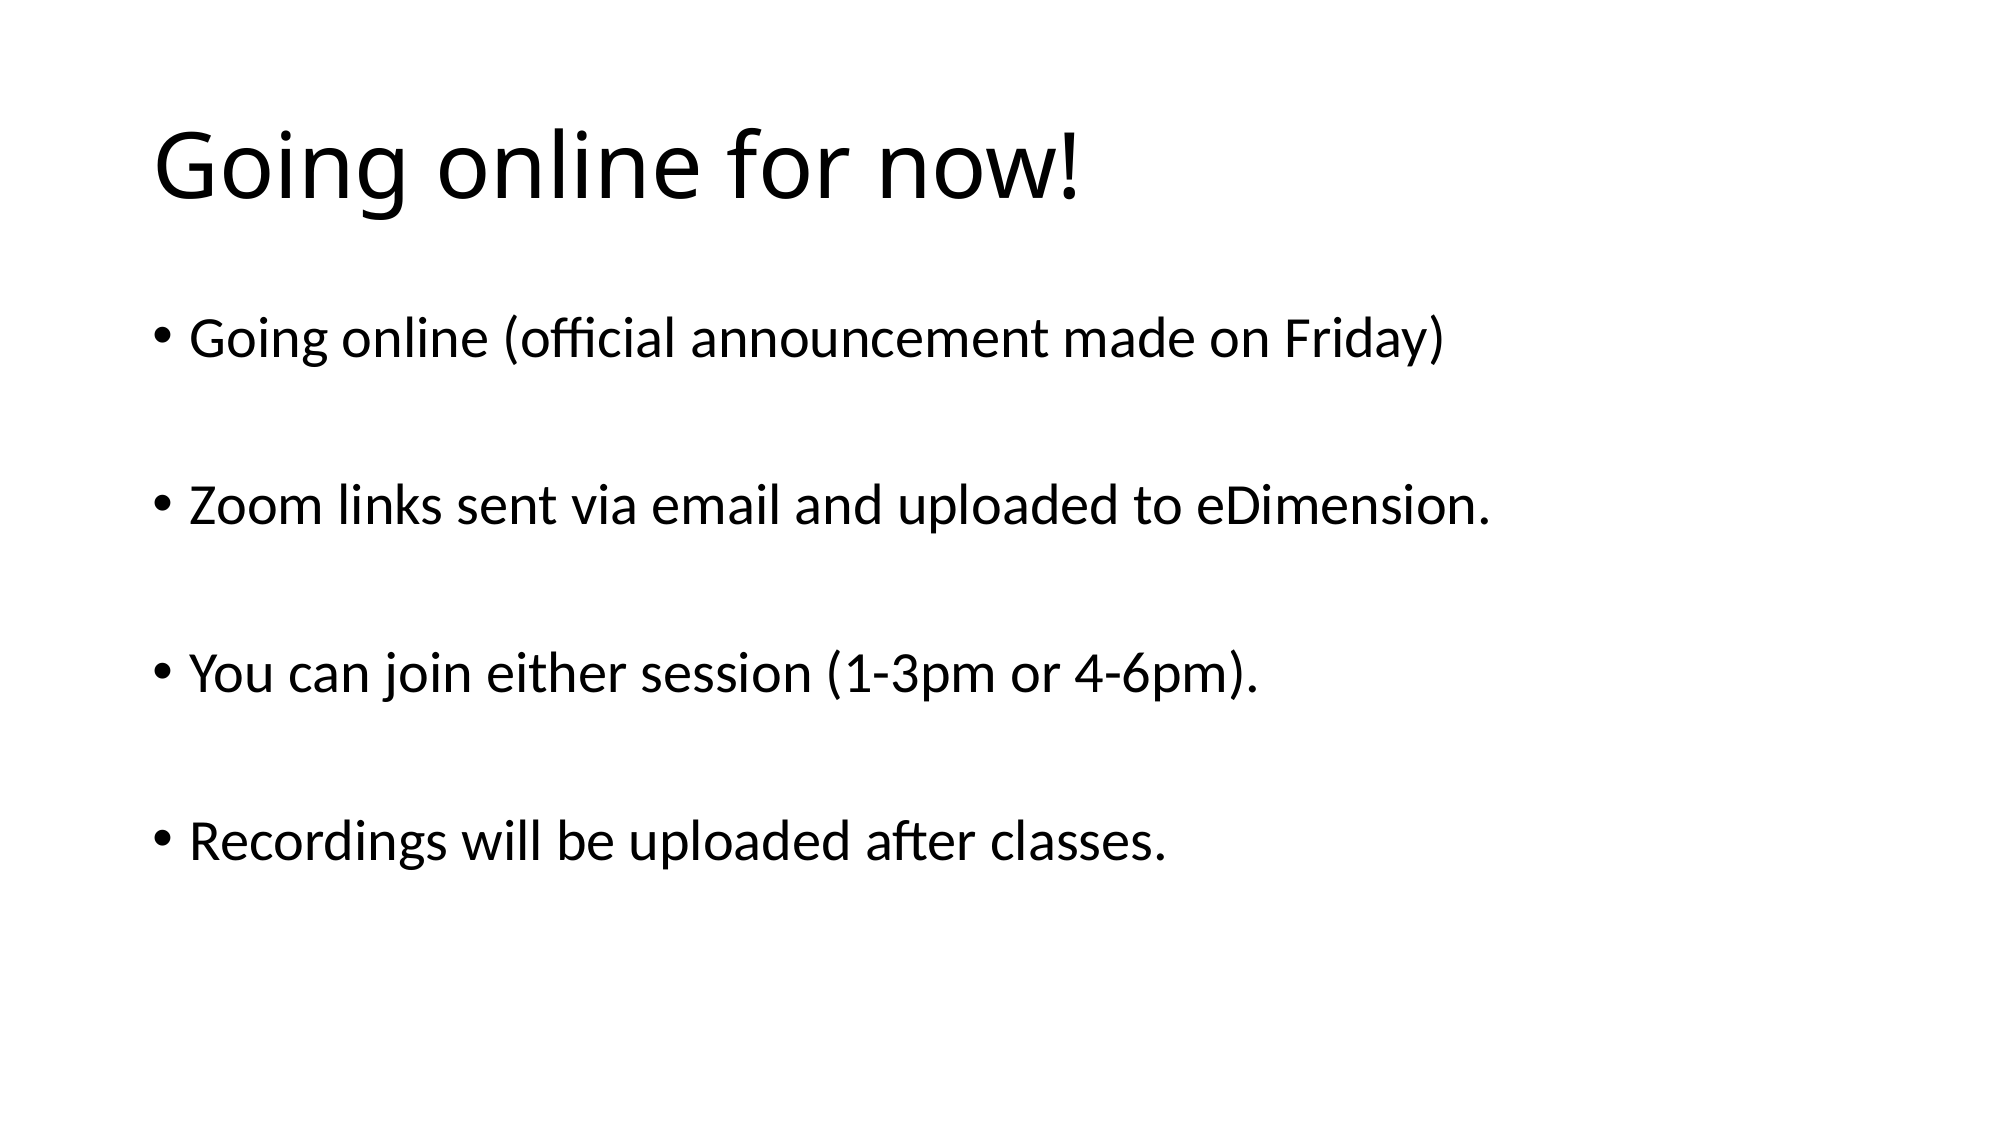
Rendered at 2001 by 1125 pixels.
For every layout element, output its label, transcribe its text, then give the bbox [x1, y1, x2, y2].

list Going online (official announcement made on Friday) Zoom links sent via email and uploaded to eDimension. You can join either session (1-3pm or 4-6pm). Recordings will be uploaded after classes. [137, 299, 1863, 1014]
title Going online for now! [137, 59, 1863, 278]
